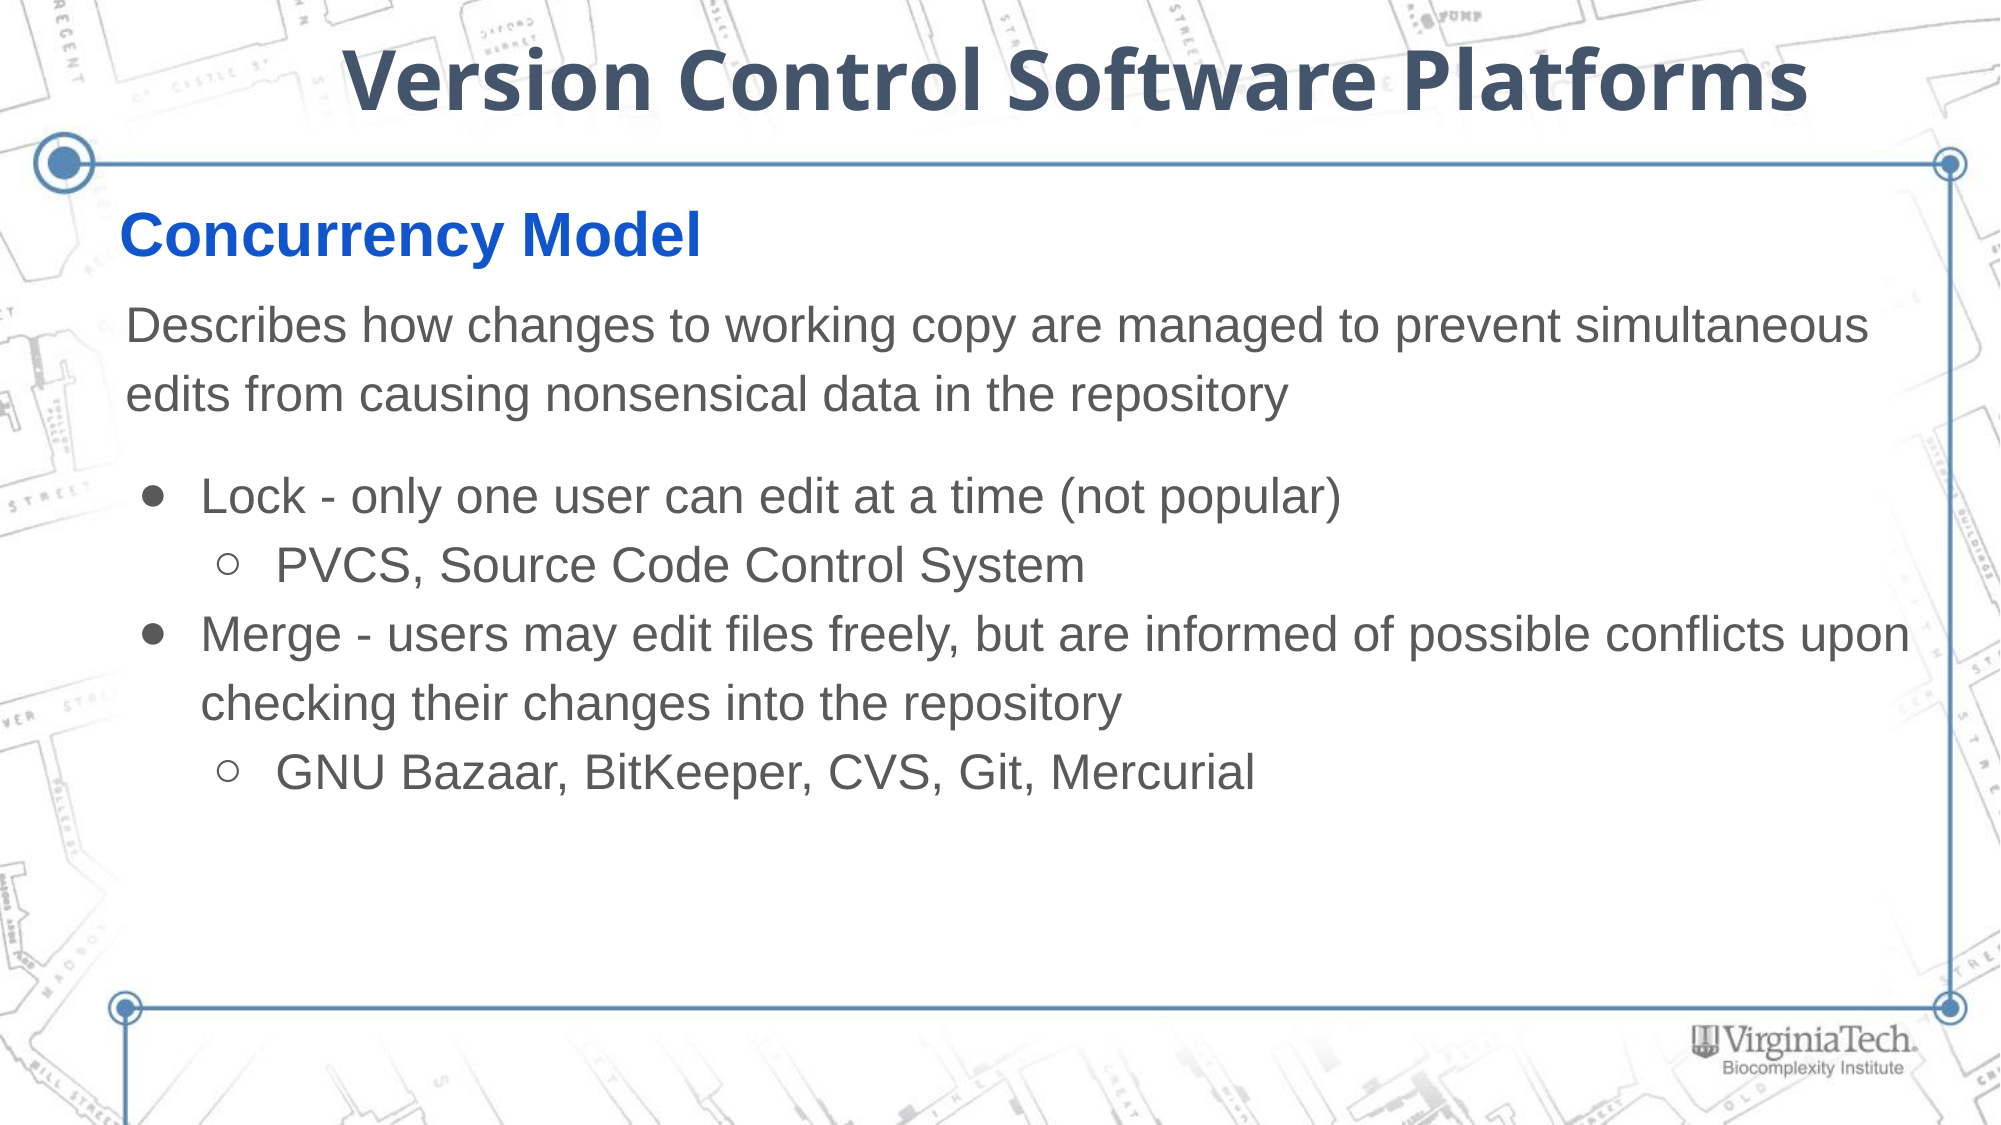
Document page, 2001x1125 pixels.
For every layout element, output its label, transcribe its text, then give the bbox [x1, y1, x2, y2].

text_box Concurrency Model [104, 179, 1371, 257]
list Describes how changes to working copy are managed to prevent simultaneous edits from causing nonsensical data in the repository Lock - only one user can edit at a time (not popular) PVCS, Source Code Control System Merge - users may edit files freely, but are informed of possible conflicts upon checking their changes into the repository GNU Bazaar, BitKeeper, CVS, Git, Mercurial [110, 268, 1974, 1016]
picture [0, 0, 2001, 1125]
title Version Control Software Platforms [72, 0, 1931, 168]
